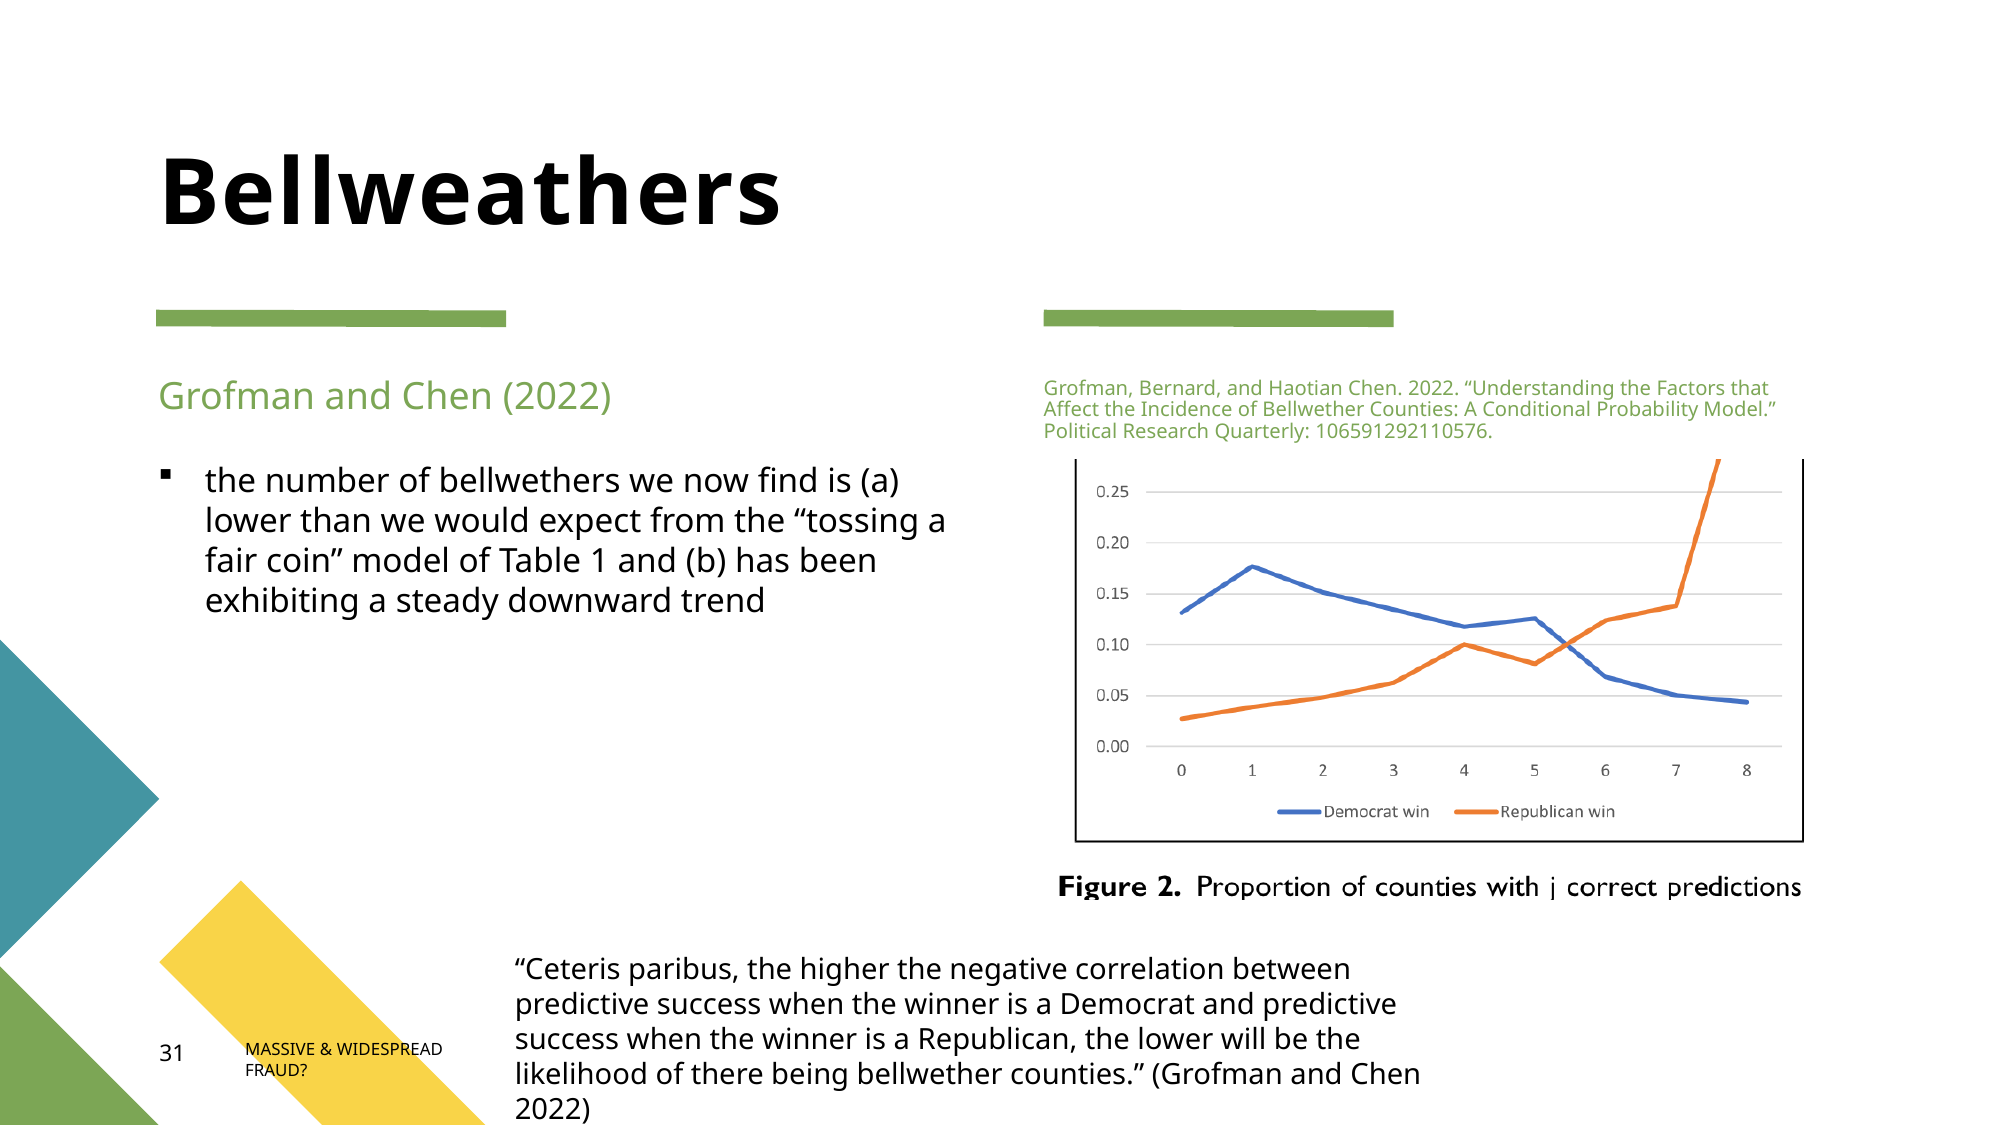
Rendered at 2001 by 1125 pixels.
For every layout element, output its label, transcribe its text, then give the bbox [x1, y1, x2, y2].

list Grofman, Bernard, and Haotian Chen. 2022. “Understanding the Factors that Affect the Incidence of Bellwether Counties: A Conditional Probability Model.” Political Research Quarterly: 106591292110576. [1043, 377, 1826, 444]
text_box “Ceteris paribus, the higher the negative correlation between predictive success when the winner is a Democrat and predictive success when the winner is a Republican, the lower will be the likelihood of there being bellwether counties.” (Grofman and Chen 2022) [500, 943, 1500, 1125]
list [1043, 459, 1824, 900]
list Grofman and Chen (2022) [158, 377, 950, 444]
footer MASSIVE & WIDESPREAD FRAUD? [246, 1038, 491, 1080]
list the number of bellwethers we now find is (a) lower than we would expect from the “tossing a fair coin” model of Table 1 and (b) has been exhibiting a steady downward trend [158, 459, 950, 778]
title Bellweathers [158, 144, 969, 245]
slide_number 31 [159, 1038, 246, 1080]
